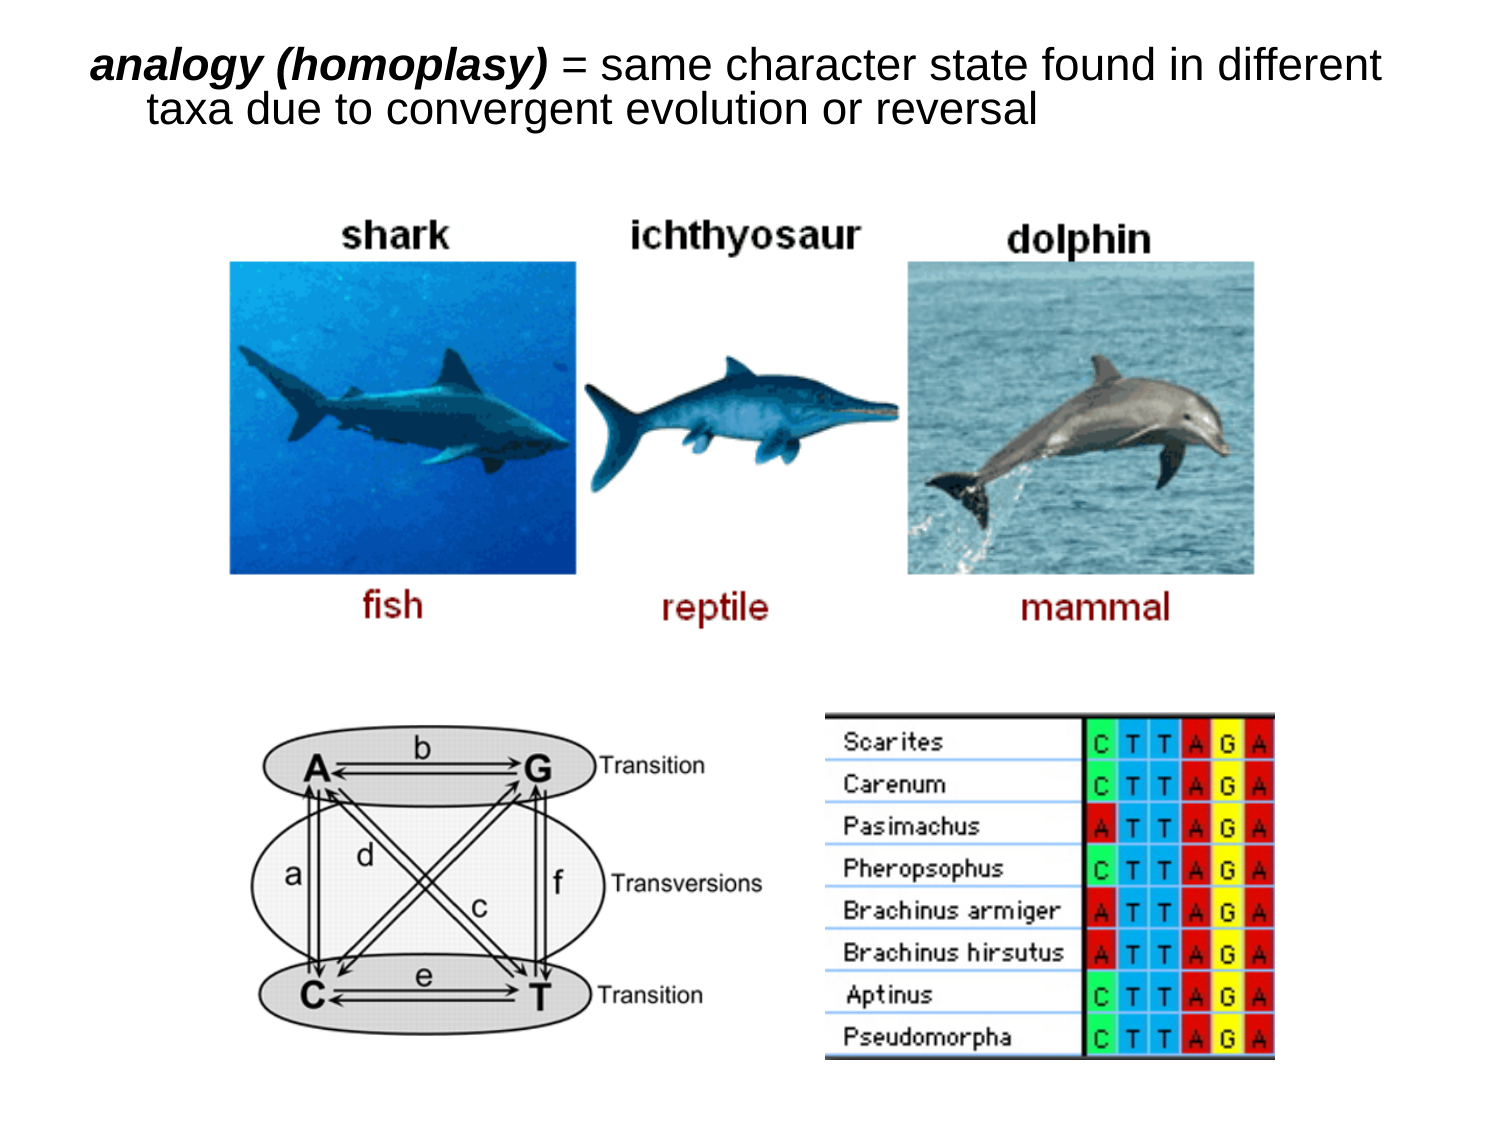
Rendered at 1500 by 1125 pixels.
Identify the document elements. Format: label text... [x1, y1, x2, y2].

picture [249, 724, 763, 1037]
list analogy (homoplasy) = same character state found in different taxa due to convergent evolution or reversal [74, 37, 1426, 960]
picture [824, 712, 1276, 1060]
picture [222, 187, 1263, 651]
